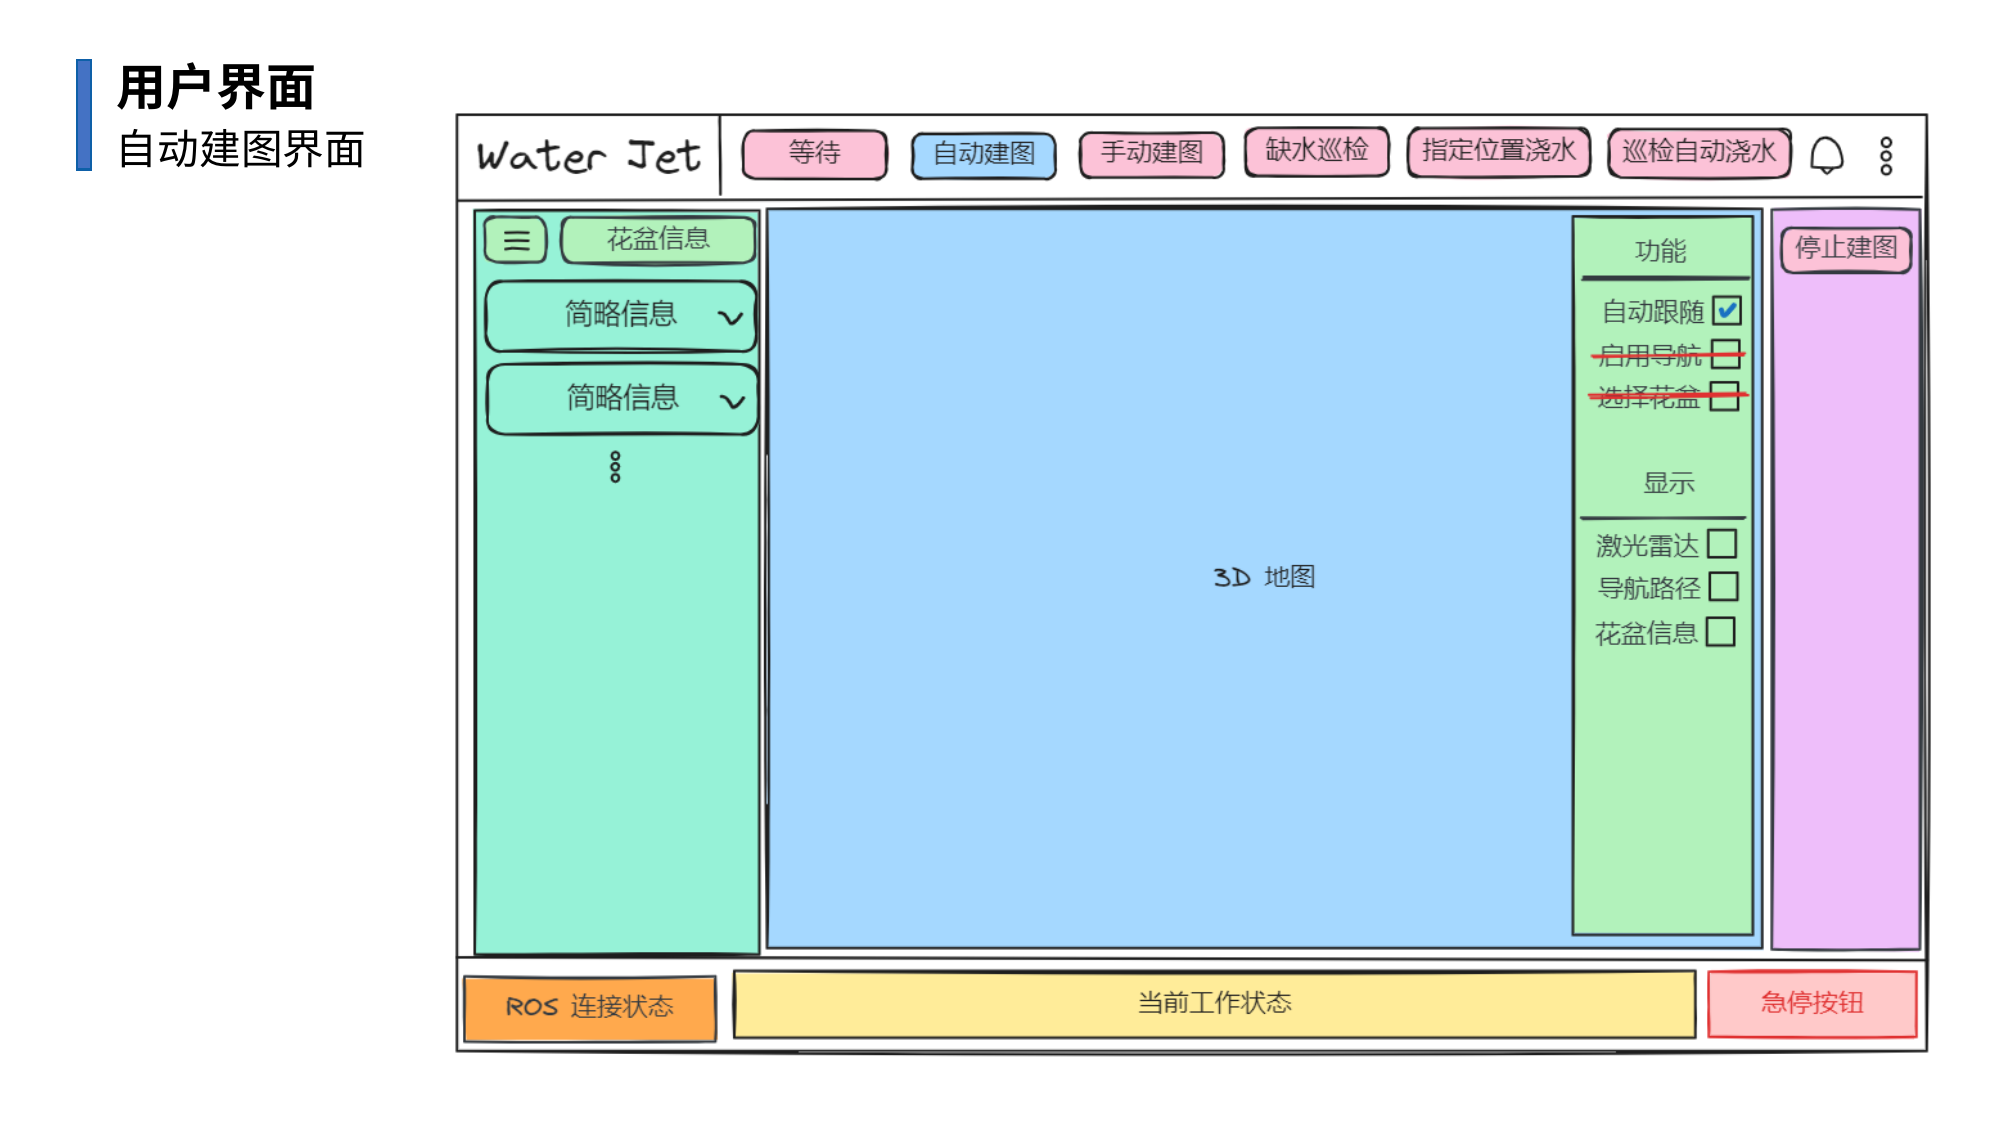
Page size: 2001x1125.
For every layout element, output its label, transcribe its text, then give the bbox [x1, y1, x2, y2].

text_box 自动建图界面 [101, 115, 382, 181]
picture [443, 102, 1940, 1063]
text_box 用户界面 [101, 48, 331, 115]
text_box [76, 59, 92, 171]
